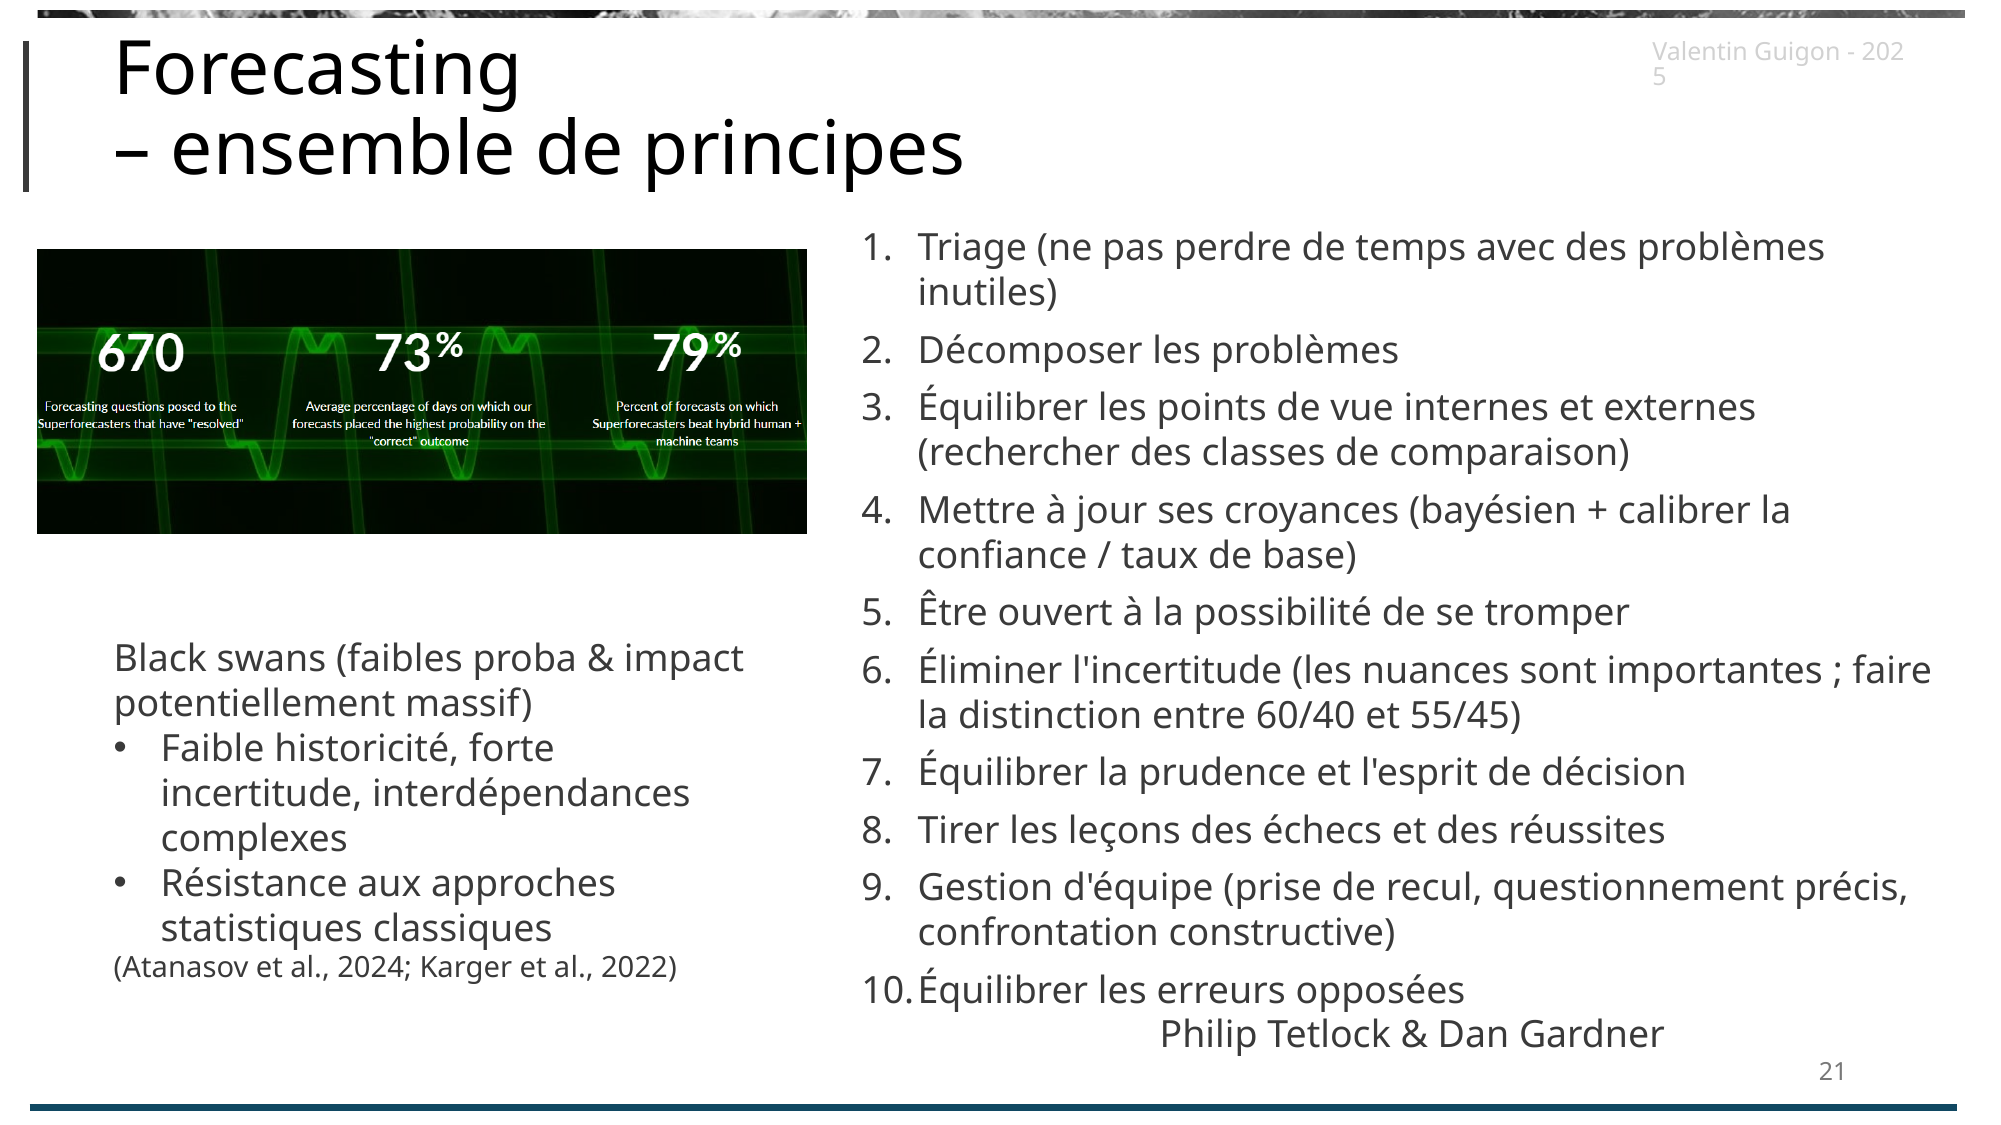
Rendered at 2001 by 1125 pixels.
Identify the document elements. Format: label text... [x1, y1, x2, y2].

footer Valentin Guigon - 2025 [1637, 22, 1921, 83]
text_box Philip Tetlock & Dan Gardner [846, 1002, 1979, 1063]
title Forecasting – ensemble de principes [99, 1, 1449, 220]
slide_number 21 [1412, 1063, 1863, 1103]
picture [1449, 10, 1965, 18]
text_box Triage (ne pas perdre de temps avec des problèmes inutiles) Décomposer les problèmes Équilibrer les points de vue internes et externes (rechercher des classes de comparaison) Mettre à jour ses croyances (bayésien + calibrer la confiance / taux de base) Être ouvert à la possibilité de se tromper Éliminer l'incertitude (les nuances sont importantes ; faire la distinction entre 60/40 et 55/45) Équilibrer la prudence et l'esprit de décision Tirer les leçons des échecs et des réussites Gestion d'équipe (prise de recul, questionnement précis, confrontation constructive) Équilibrer les erreurs opposées [846, 215, 1979, 1002]
picture [36, 248, 808, 534]
picture [37, 10, 99, 18]
text_box Black swans (faibles proba & impact potentiellement massif) Faible historicité, forte incertitude, interdépendances complexes Résistance aux approches statistiques classiques (Atanasov et al., 2024; Karger et al., 2022) [98, 626, 768, 992]
